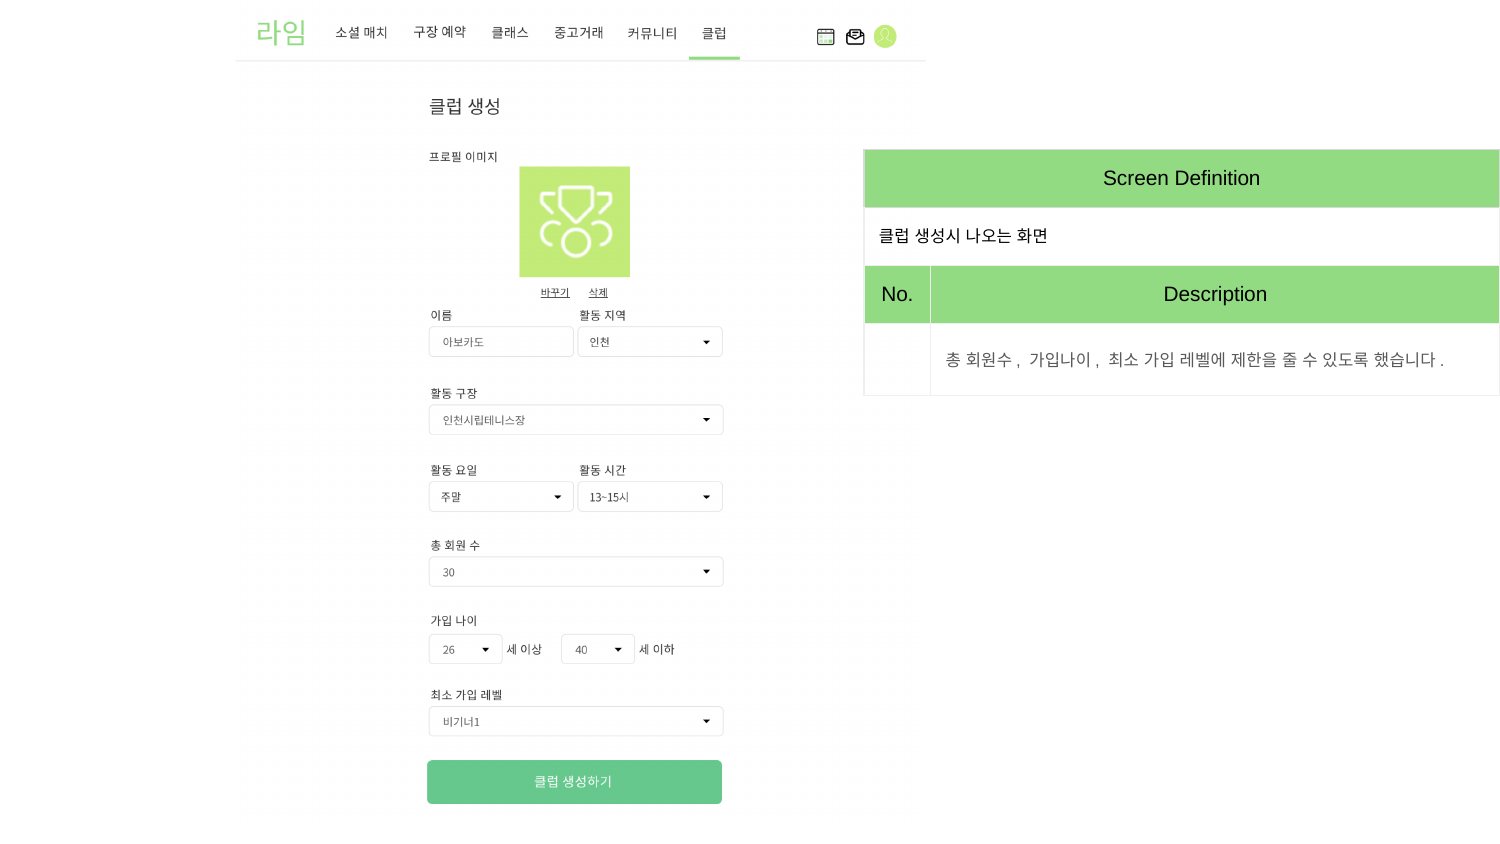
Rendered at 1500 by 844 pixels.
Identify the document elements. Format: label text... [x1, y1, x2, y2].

picture [235, 0, 926, 824]
table_header Screen Definition [930, 150, 1499, 207]
table_cell Description [931, 266, 1499, 323]
table_cell 총 회원수, 가입나이, 최소 가입 레벨에 제한을 줄 수 있도록 했습니다. [931, 324, 1499, 395]
table_cell 클럽 생성시 나오는 화면 [930, 208, 1499, 265]
